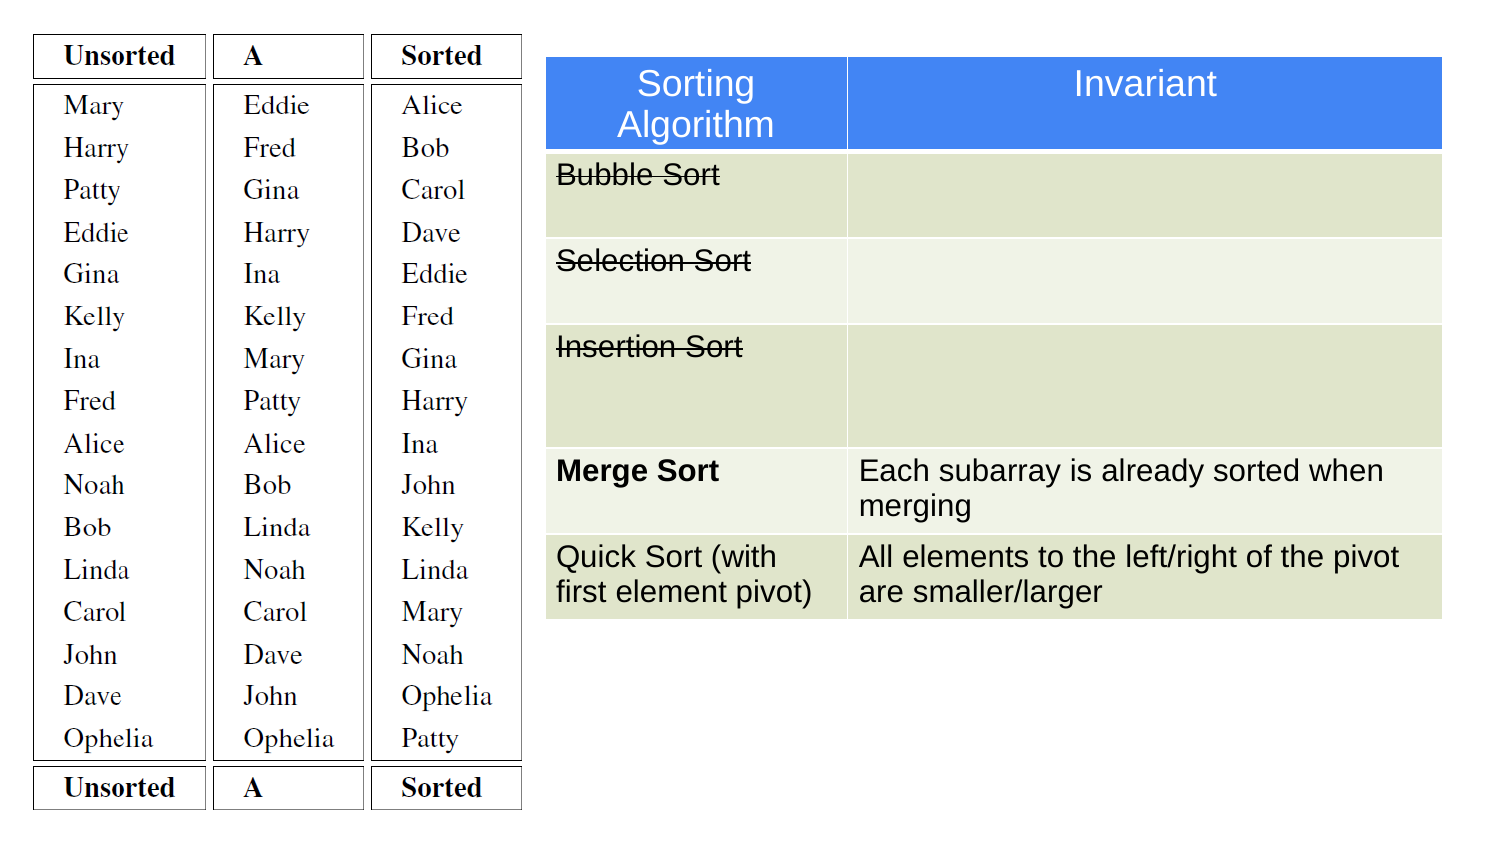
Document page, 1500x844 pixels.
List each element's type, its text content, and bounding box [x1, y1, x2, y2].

table_cell Each subarray is already sorted when merging [848, 449, 1442, 533]
table_cell [848, 325, 1442, 447]
table_cell All elements to the left/right of the pivot are smaller/larger [848, 535, 1442, 619]
table_cell [848, 154, 1442, 237]
table_cell Selection Sort [546, 239, 847, 323]
table_header Invariant [848, 57, 1442, 149]
table_cell Merge Sort [546, 449, 847, 533]
picture [213, 34, 364, 810]
picture [33, 34, 206, 810]
table_cell Quick Sort (with first element pivot) [546, 535, 847, 619]
picture [371, 34, 522, 810]
table_header Sorting Algorithm [546, 57, 847, 149]
table_cell Insertion Sort [546, 325, 847, 447]
table_cell [848, 239, 1442, 323]
table_cell Bubble Sort [546, 154, 847, 237]
